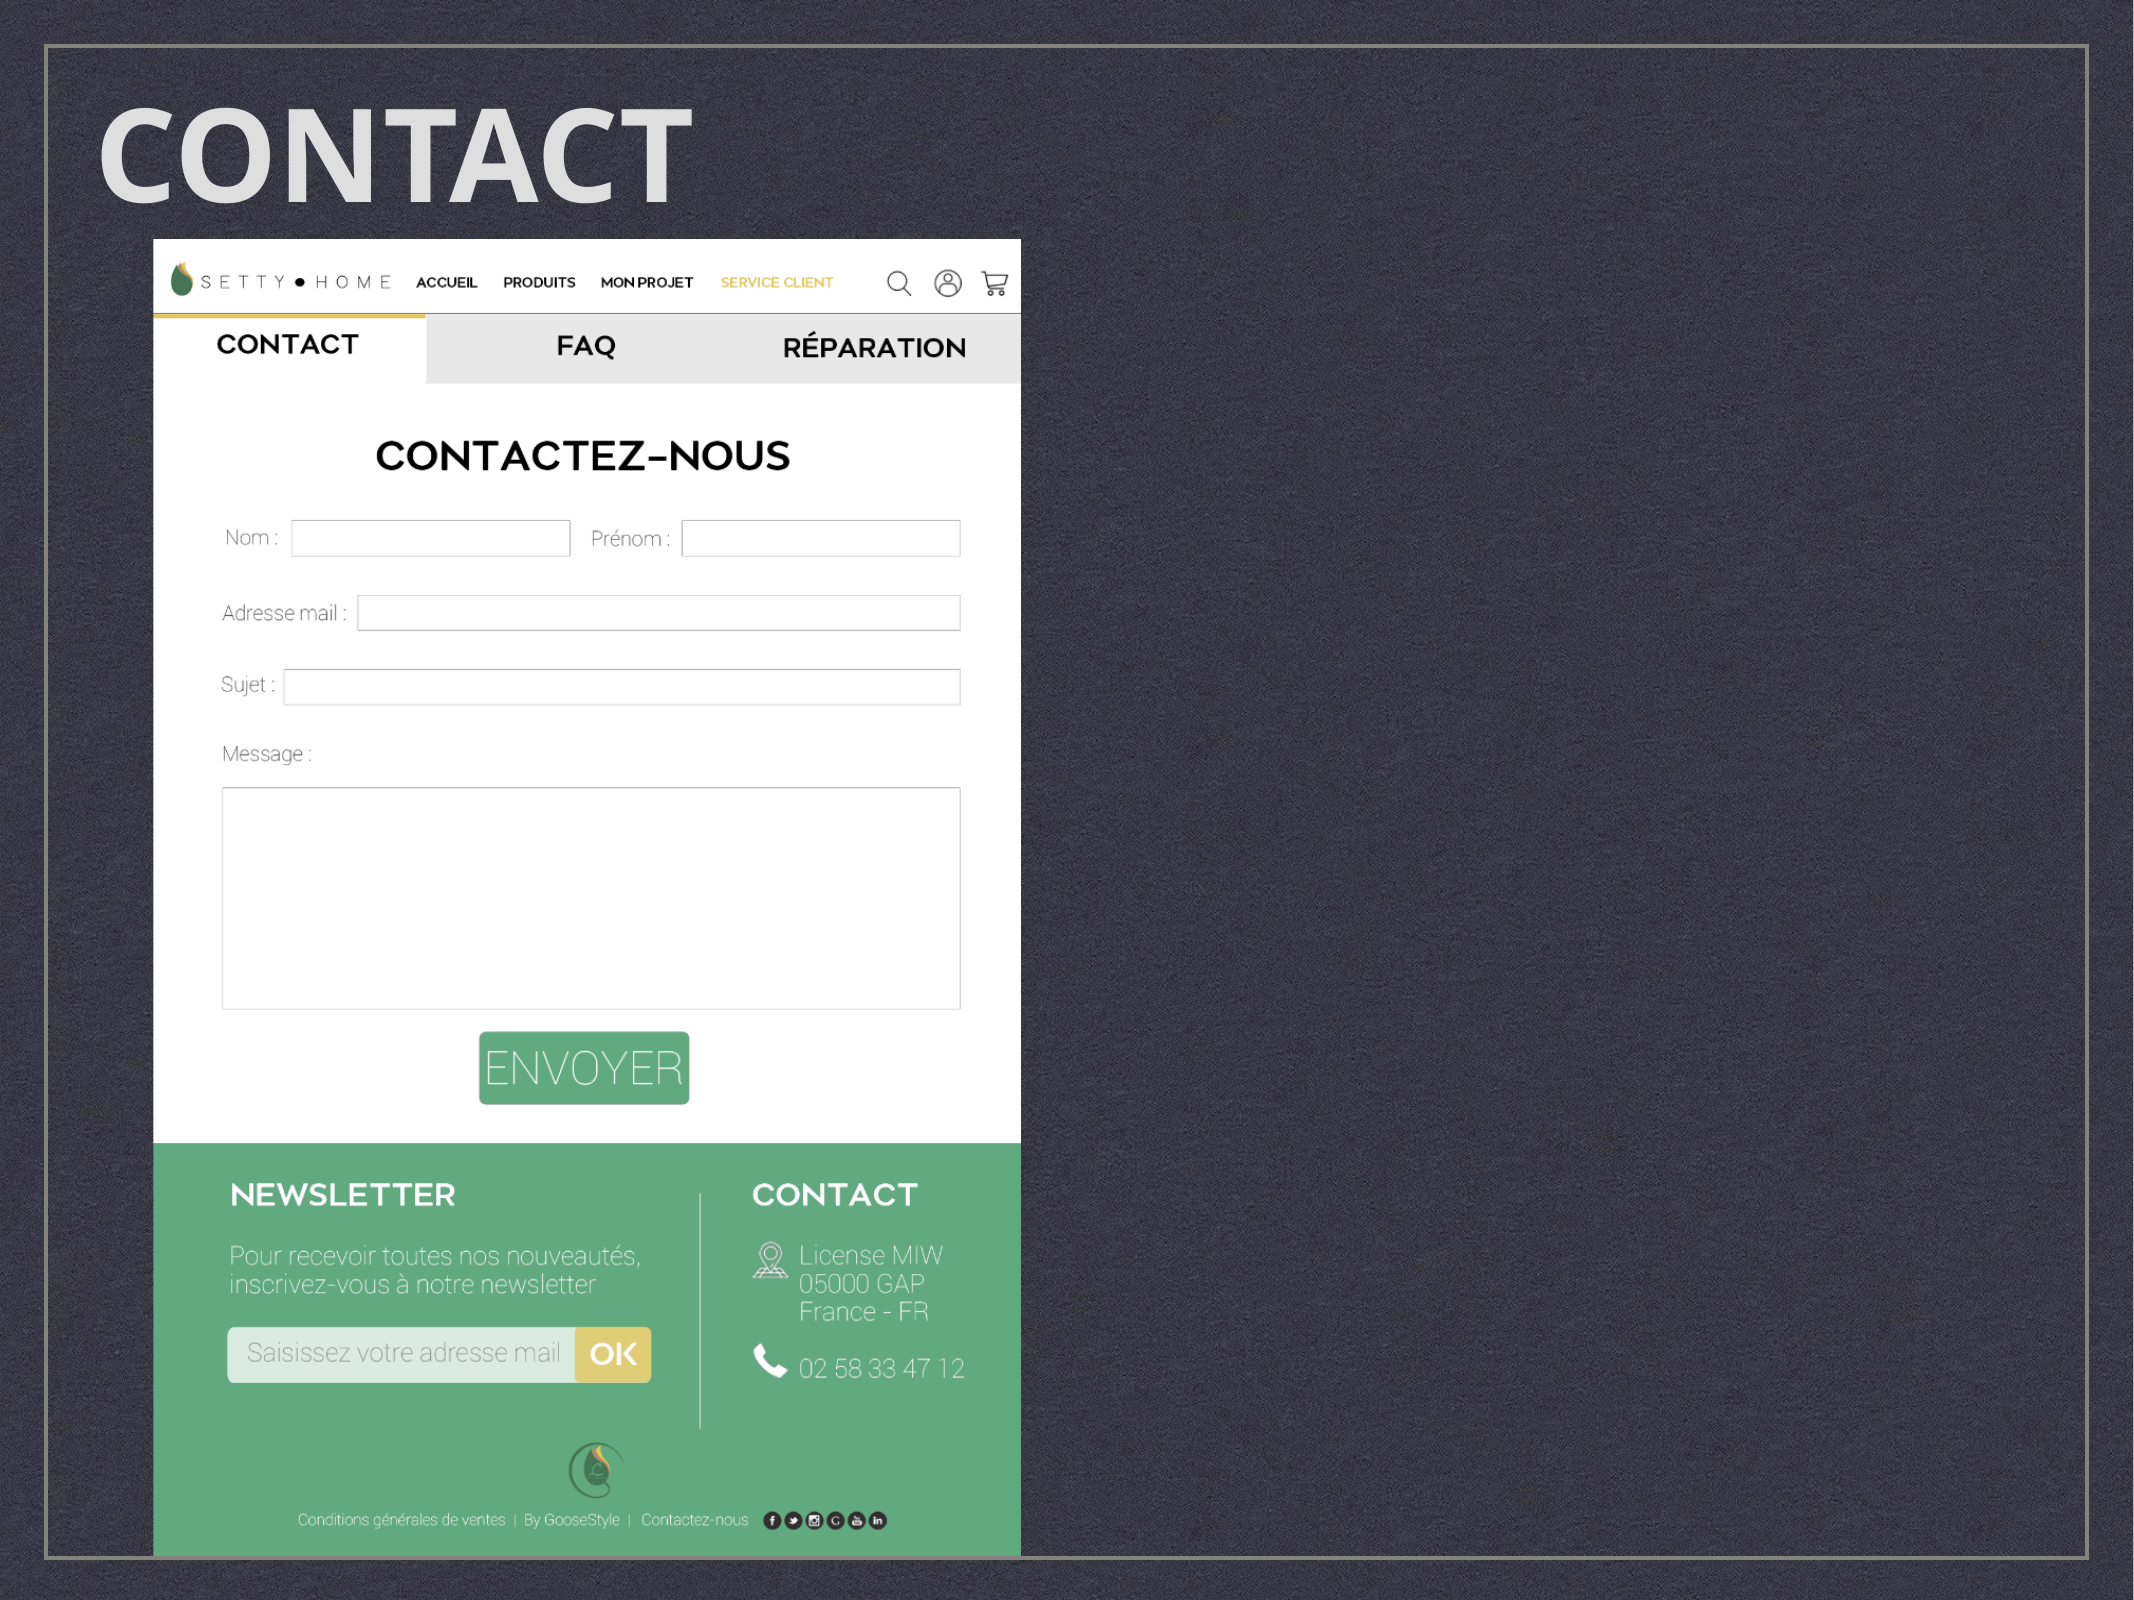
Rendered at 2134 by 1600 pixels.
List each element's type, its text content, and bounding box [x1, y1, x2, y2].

text_box CONTACT [85, 65, 1160, 240]
picture [0, 0, 2134, 1600]
